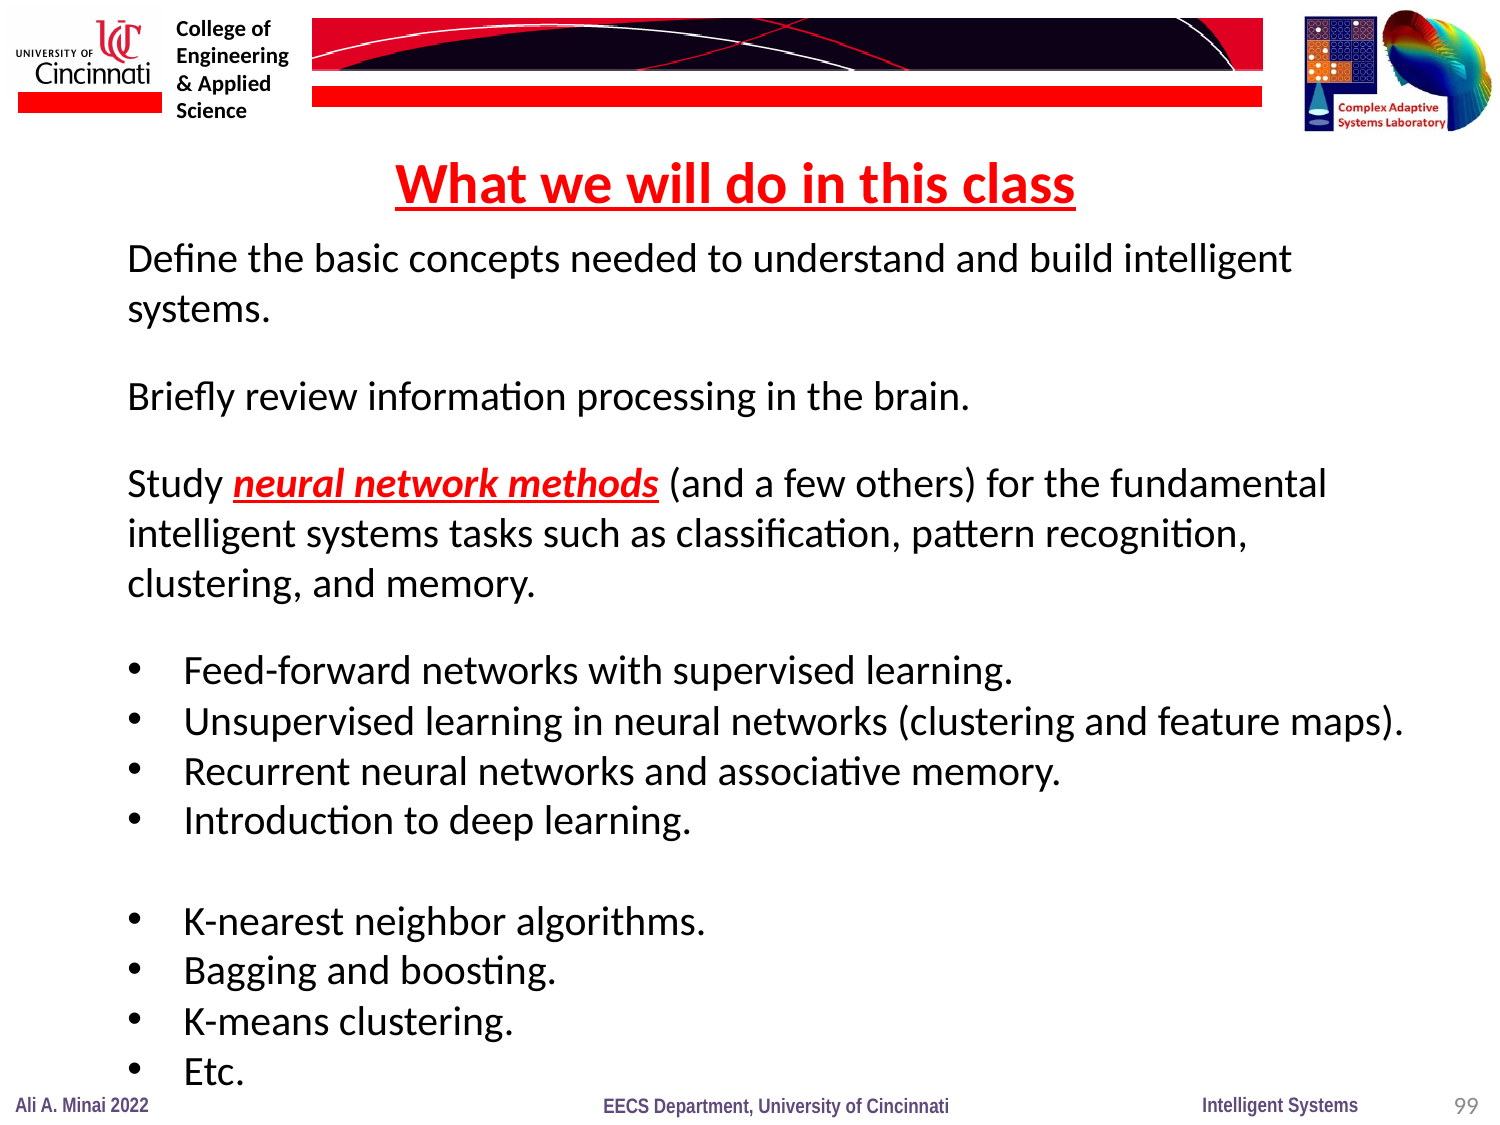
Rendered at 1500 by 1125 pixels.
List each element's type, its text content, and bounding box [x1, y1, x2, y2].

text_box What we will do in this class [380, 137, 1092, 223]
picture [6, 5, 163, 99]
picture [1299, 4, 1498, 138]
picture [312, 18, 1263, 71]
text_box Define the basic concepts needed to understand and build intelligent systems. Briefly review information processing in the brain. Study neural network methods (and a few others) for the fundamental intelligent systems tasks such as classification, pattern recognition, clustering, and memory. Feed-forward networks with supervised learning. Unsupervised learning in neural networks (clustering and feature maps). Recurrent neural networks and associative memory. Introduction to deep learning. K-nearest neighbor algorithms. Bagging and boosting. K-means clustering. Etc. [112, 223, 1438, 1101]
